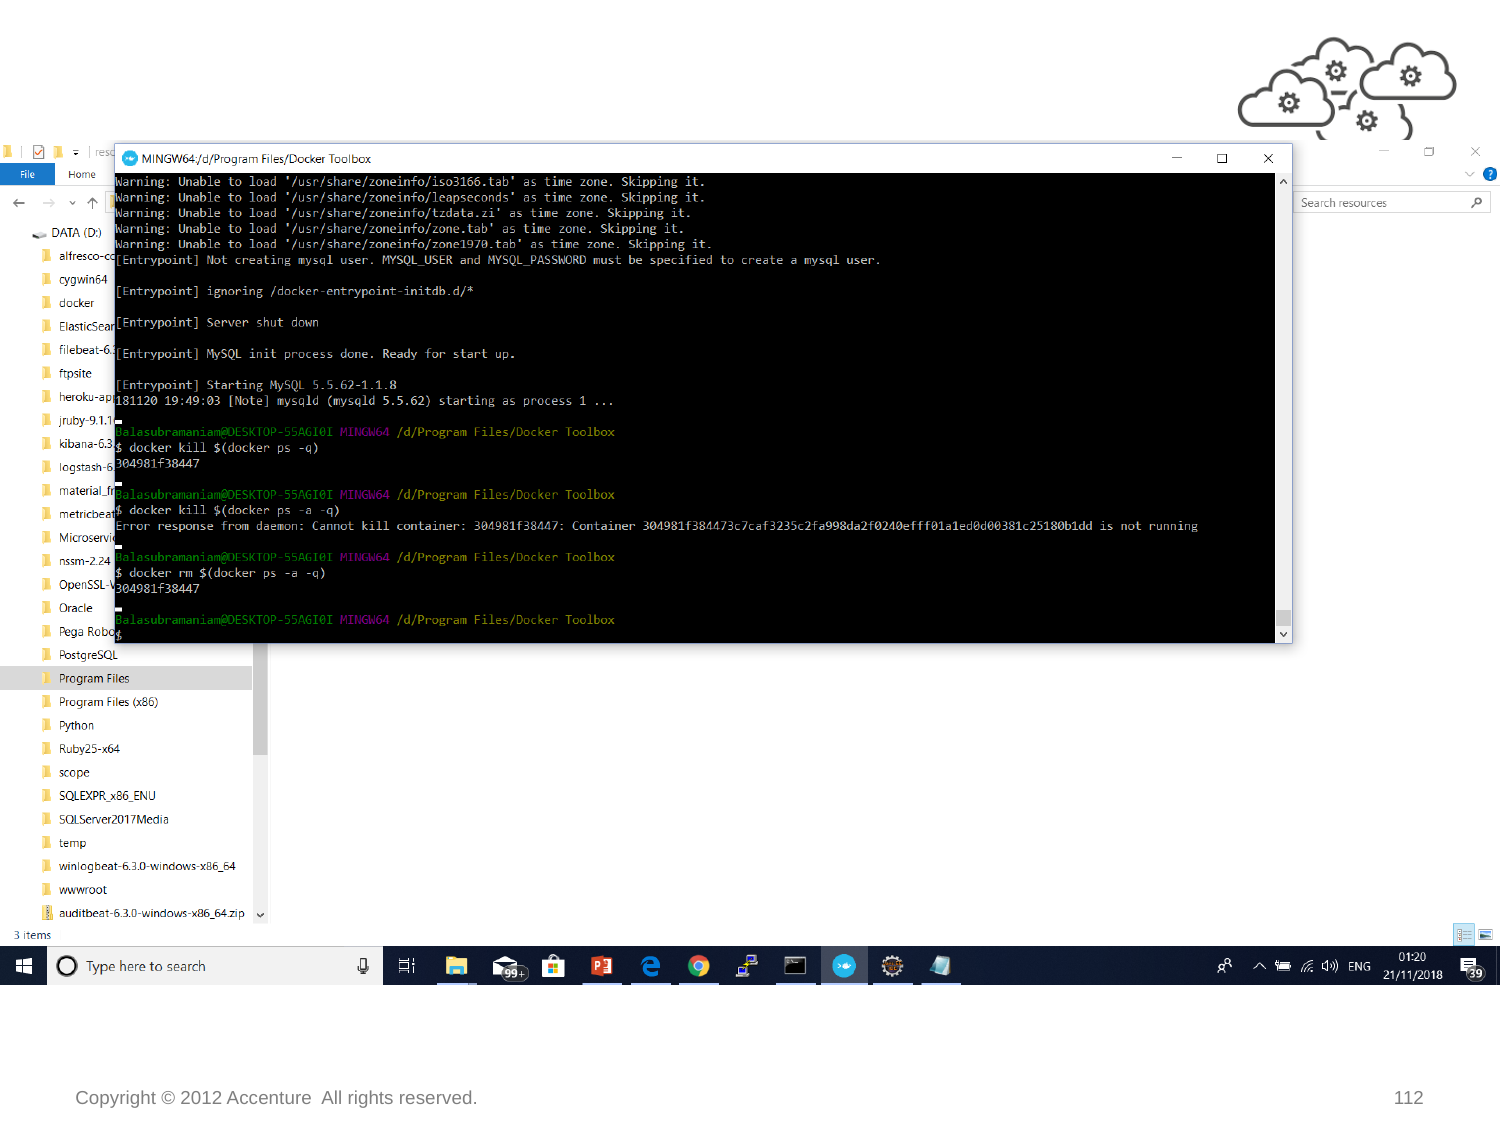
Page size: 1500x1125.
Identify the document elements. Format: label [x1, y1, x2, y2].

picture [0, 1, 1500, 985]
